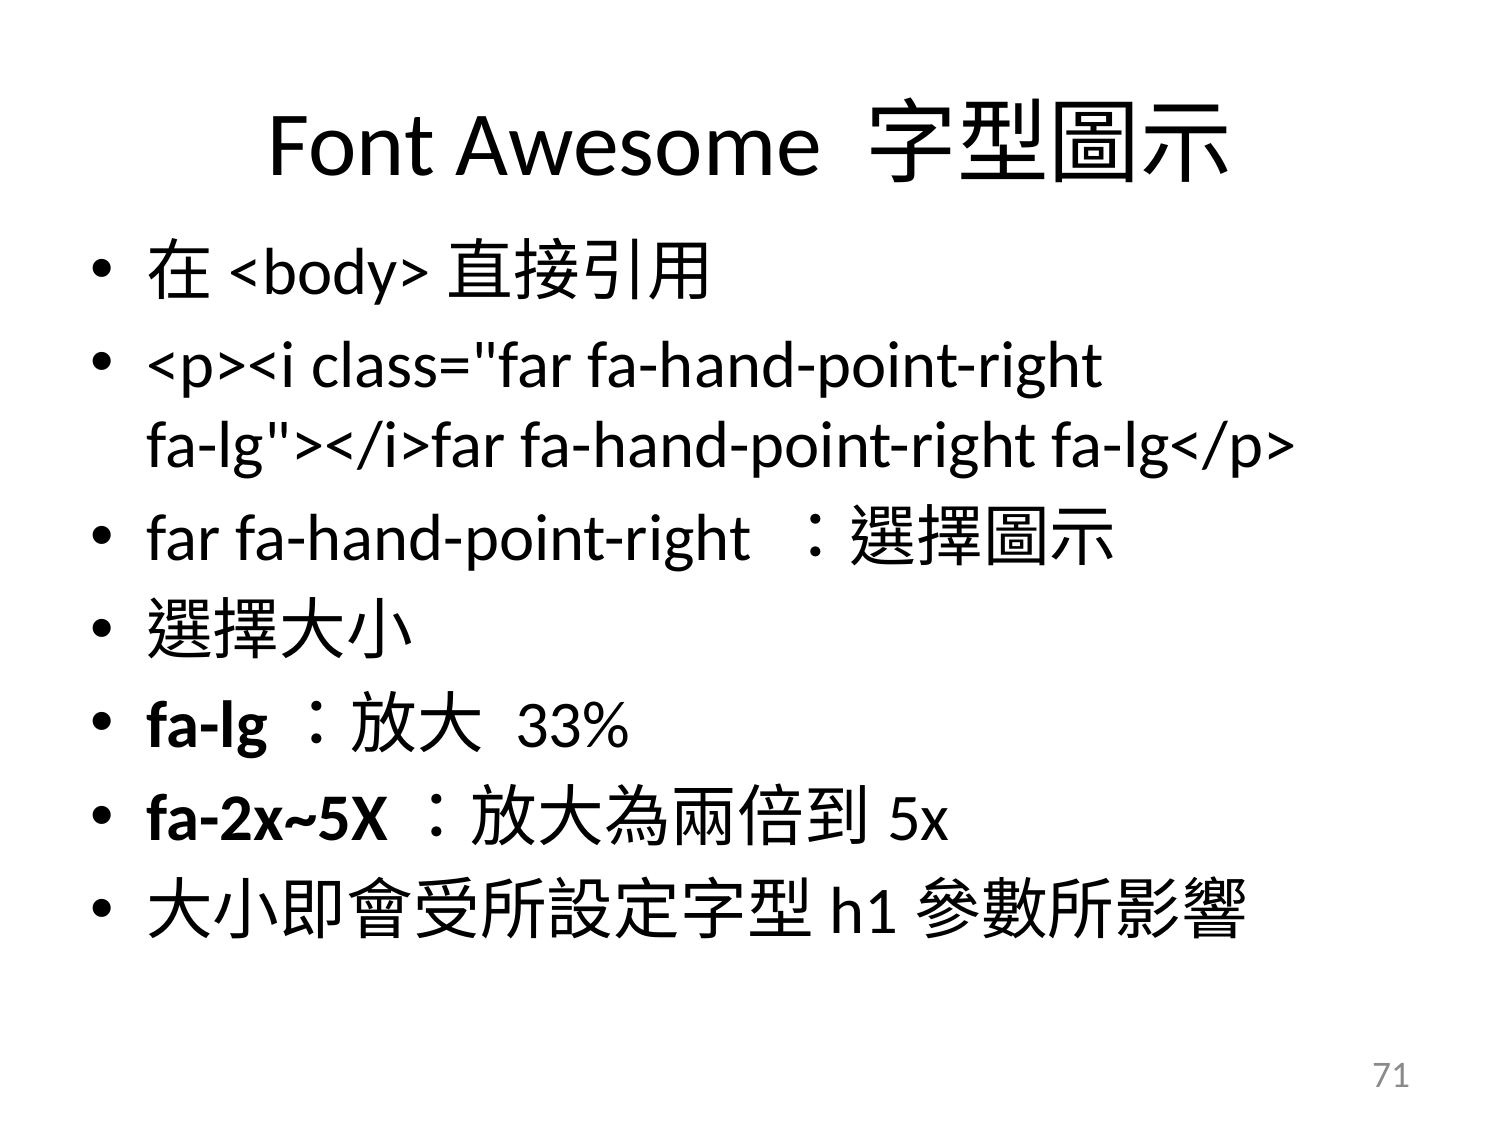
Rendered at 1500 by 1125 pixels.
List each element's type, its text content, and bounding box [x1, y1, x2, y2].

list 在<body>直接引用 <p><i class="far fa-hand-point-right fa-lg"></i>far fa-hand-point-right fa-lg</p> far fa-hand-point-right ：選擇圖示 選擇大小 fa-lg：放大 33% fa-2x~5X：放大為兩倍到5x 大小即會受所設定字型h1參數所影響 [75, 219, 1425, 1083]
slide_number 71 [1074, 1042, 1425, 1103]
title Font Awesome 字型圖示 [75, 45, 1425, 219]
